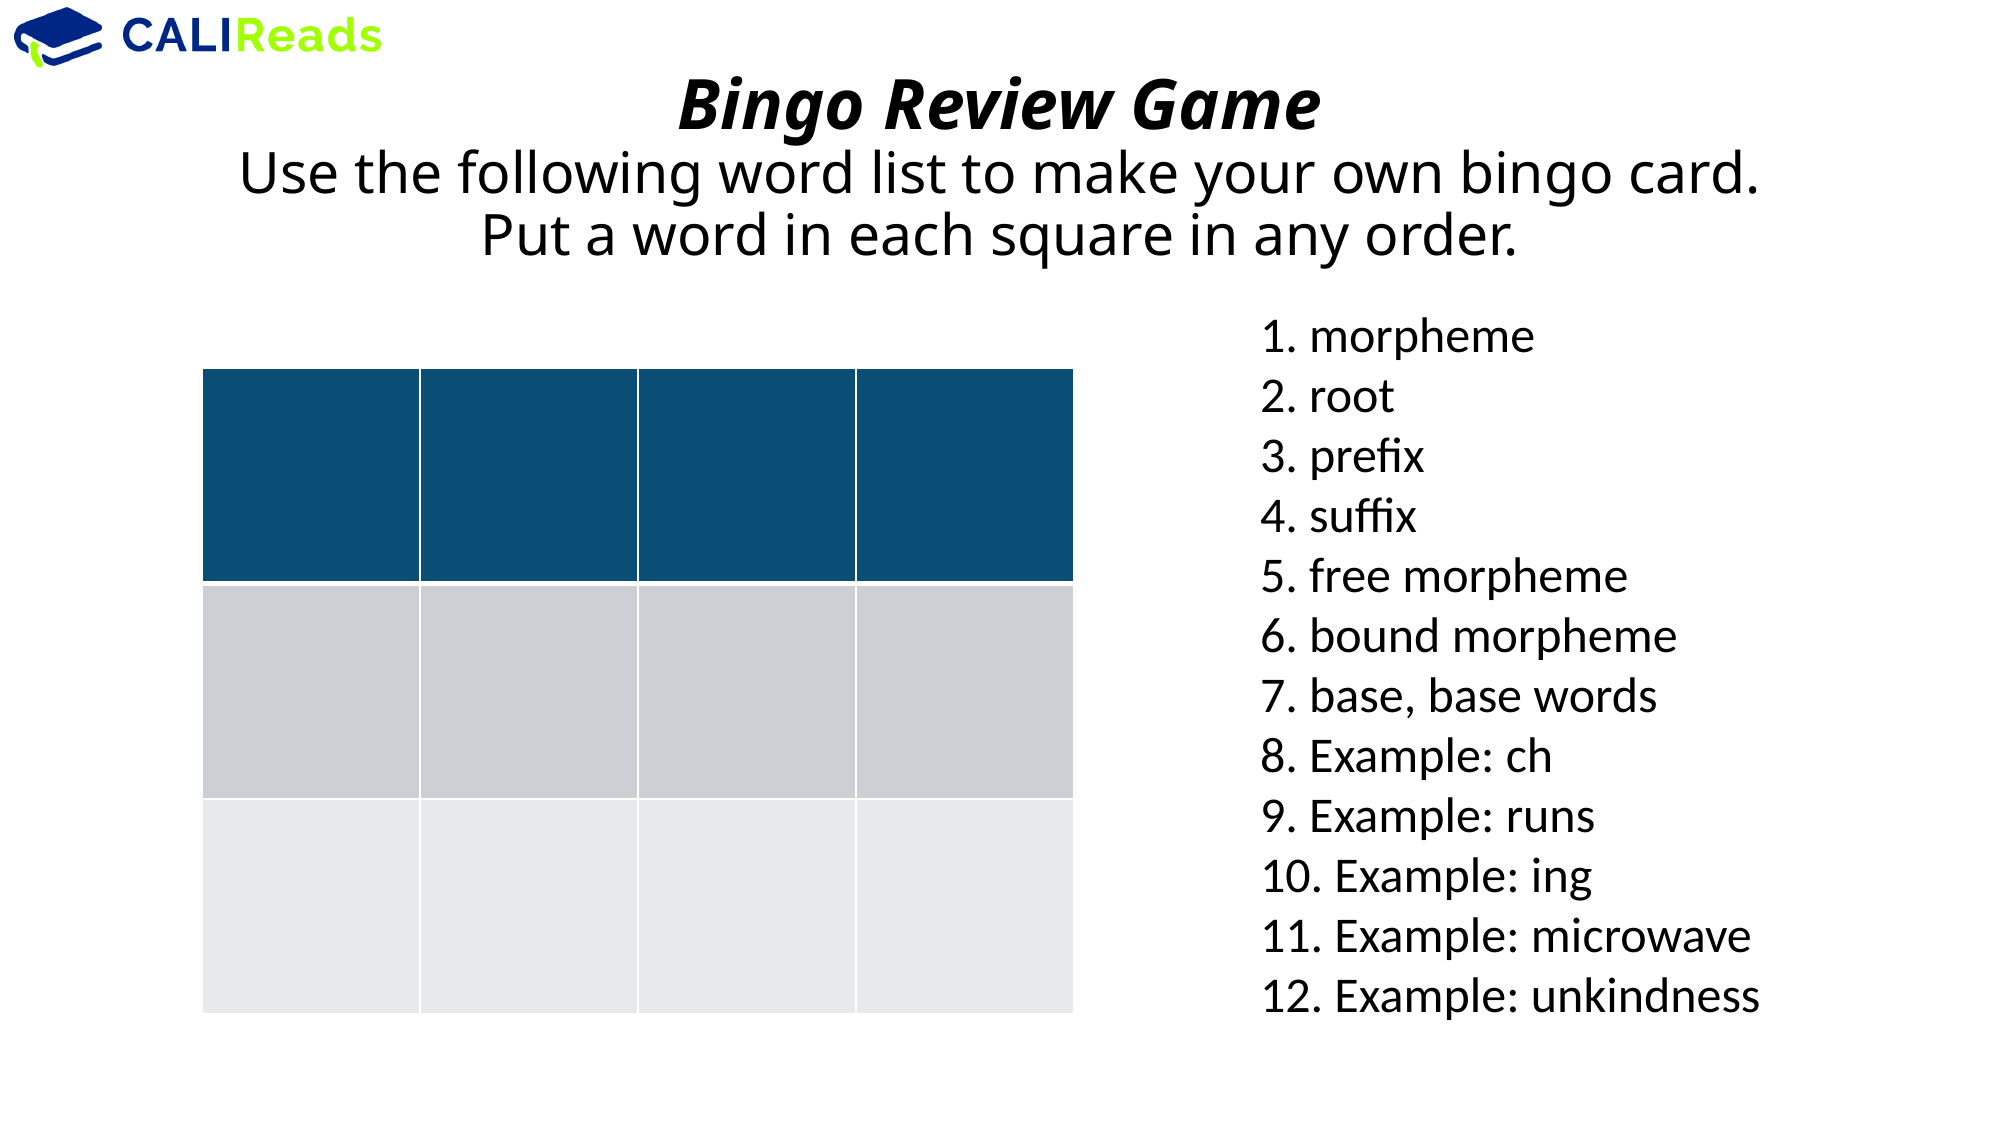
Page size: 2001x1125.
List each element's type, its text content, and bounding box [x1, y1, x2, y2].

table_cell [203, 586, 419, 798]
table_cell [203, 800, 419, 1013]
table_header [421, 369, 637, 581]
table_header [857, 369, 1073, 581]
picture [14, 7, 381, 68]
table_header [639, 369, 855, 581]
table_cell [421, 586, 637, 798]
text_box 1. morpheme 2. root 3. prefix 4. suffix 5. free morpheme 6. bound morpheme 7. base, base words 8. Example: ch 9. Example: runs 10. Example: ing 11. Example: microwave 12. Example: unkindness [1245, 295, 1776, 1030]
table_cell [857, 800, 1073, 1013]
table_cell [421, 800, 637, 1013]
title Bingo Review Game Use the following word list to make your own bingo card. Put a word in each square in any order. [137, 59, 1863, 278]
table_header [203, 369, 419, 581]
table_cell [639, 800, 855, 1013]
table_cell [639, 586, 855, 798]
table_cell [857, 586, 1073, 798]
